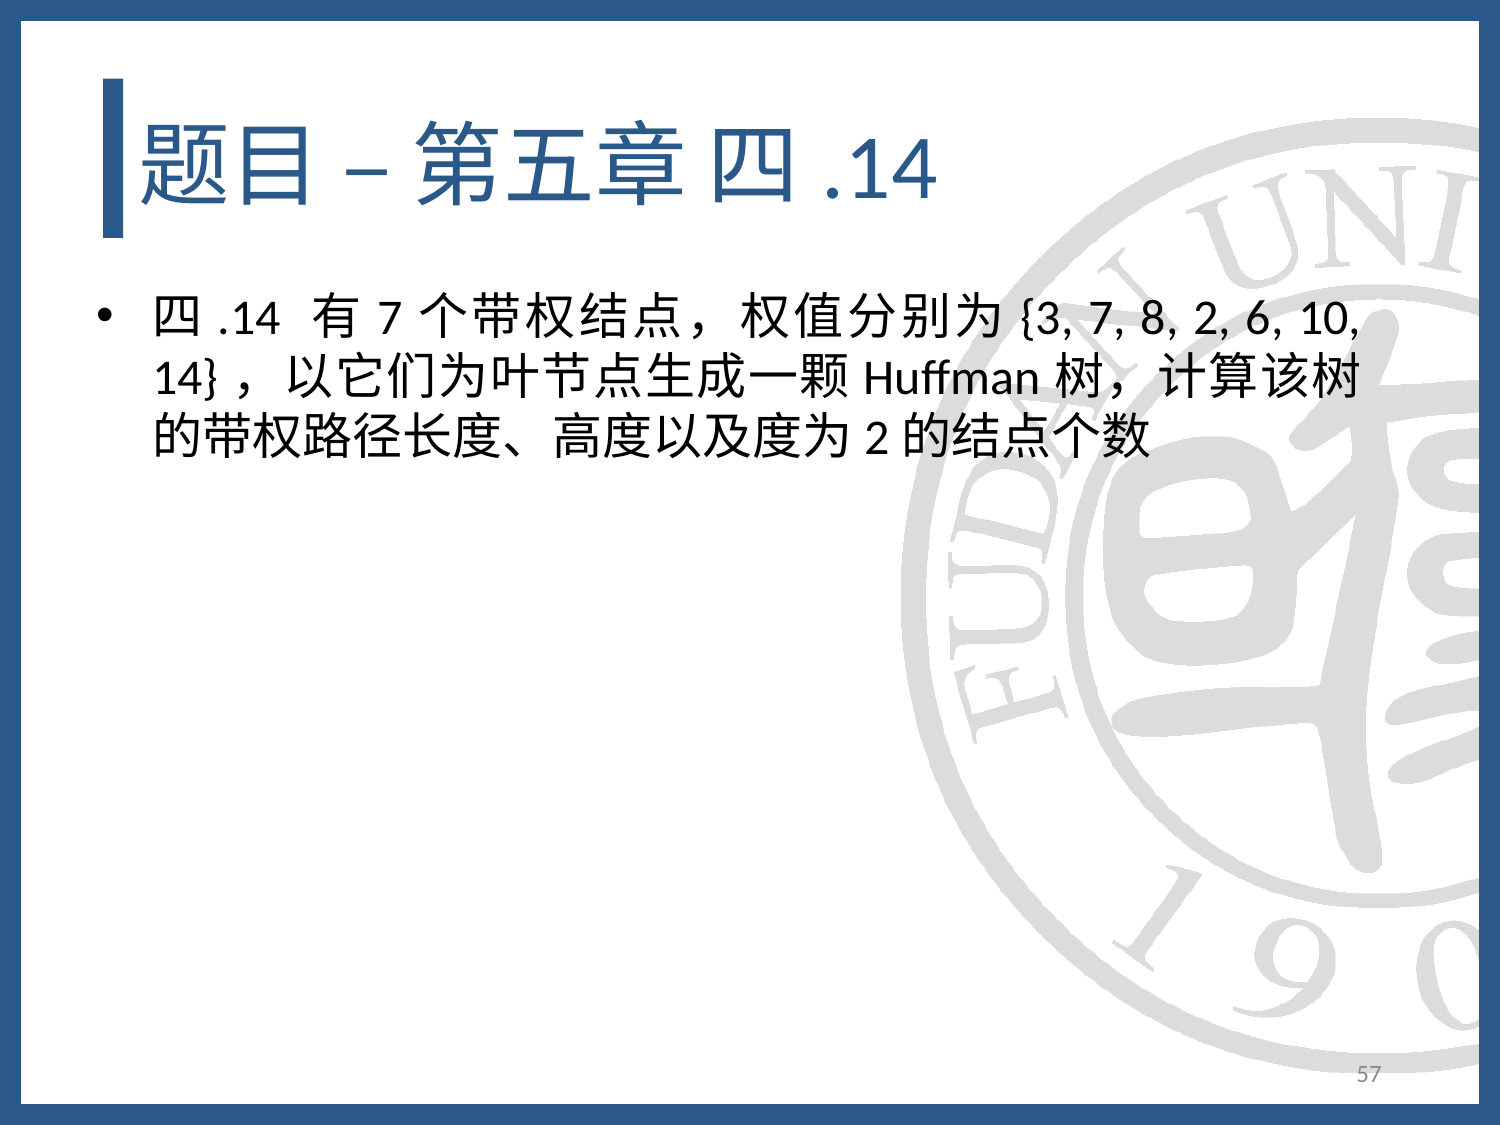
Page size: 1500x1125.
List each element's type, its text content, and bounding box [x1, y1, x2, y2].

text_box 四.14 有7个带权结点，权值分别为{3, 7, 8, 2, 6, 10, 14}，以它们为叶节点生成一颗Huffman树，计算该树的带权路径长度、高度以及度为2的结点个数 [81, 277, 1377, 472]
slide_number 57 [1059, 1042, 1397, 1103]
title 题目 – 第五章 四.14 [123, 59, 1397, 278]
